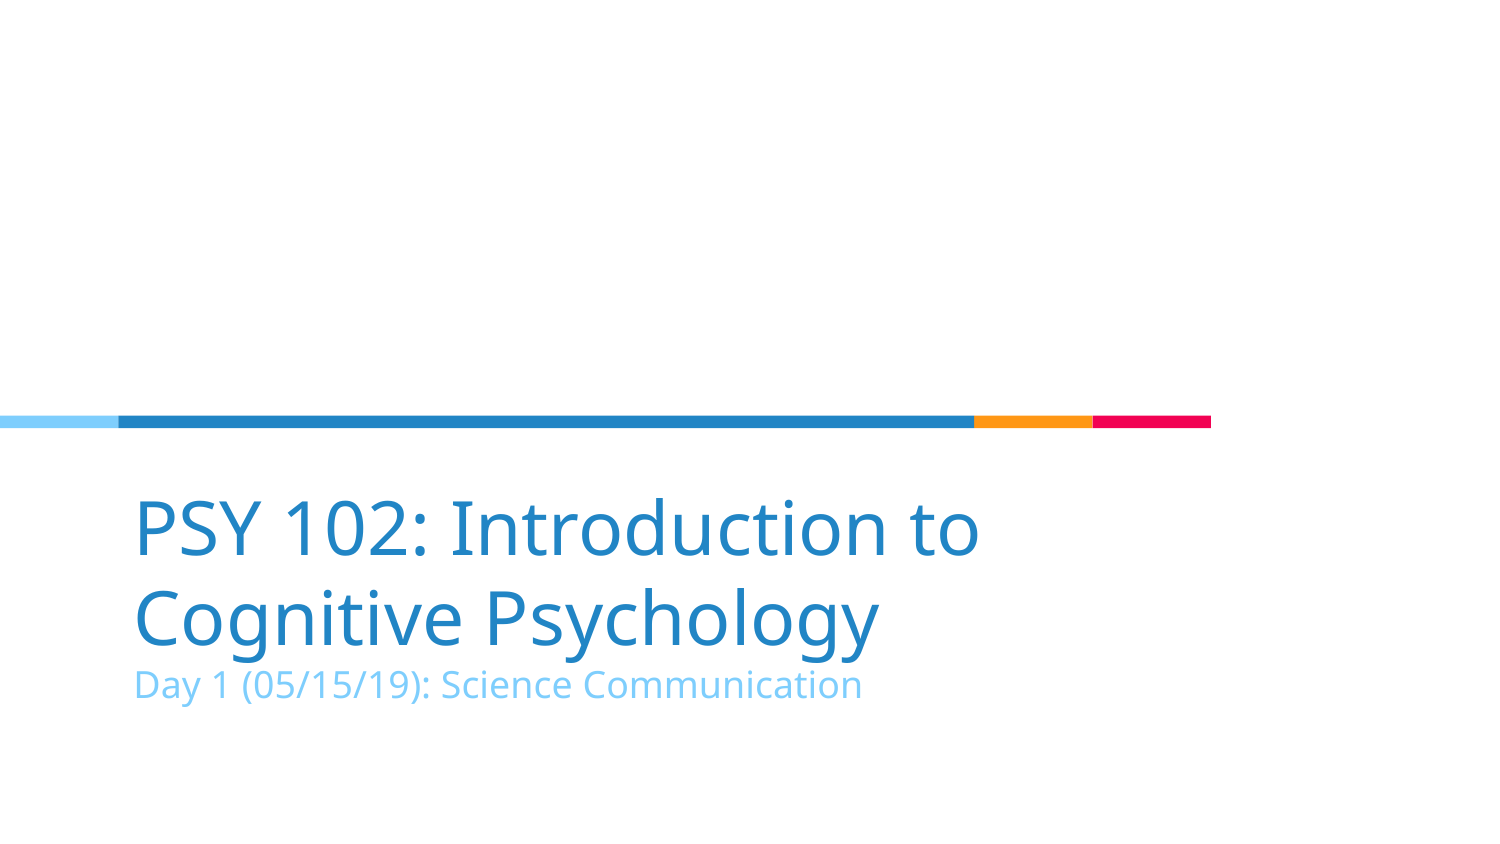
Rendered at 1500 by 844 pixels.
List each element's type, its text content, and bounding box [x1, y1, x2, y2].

title PSY 102: Introduction to Cognitive Psychology Day 1 (05/15/19): Science Communication [118, 465, 1161, 656]
